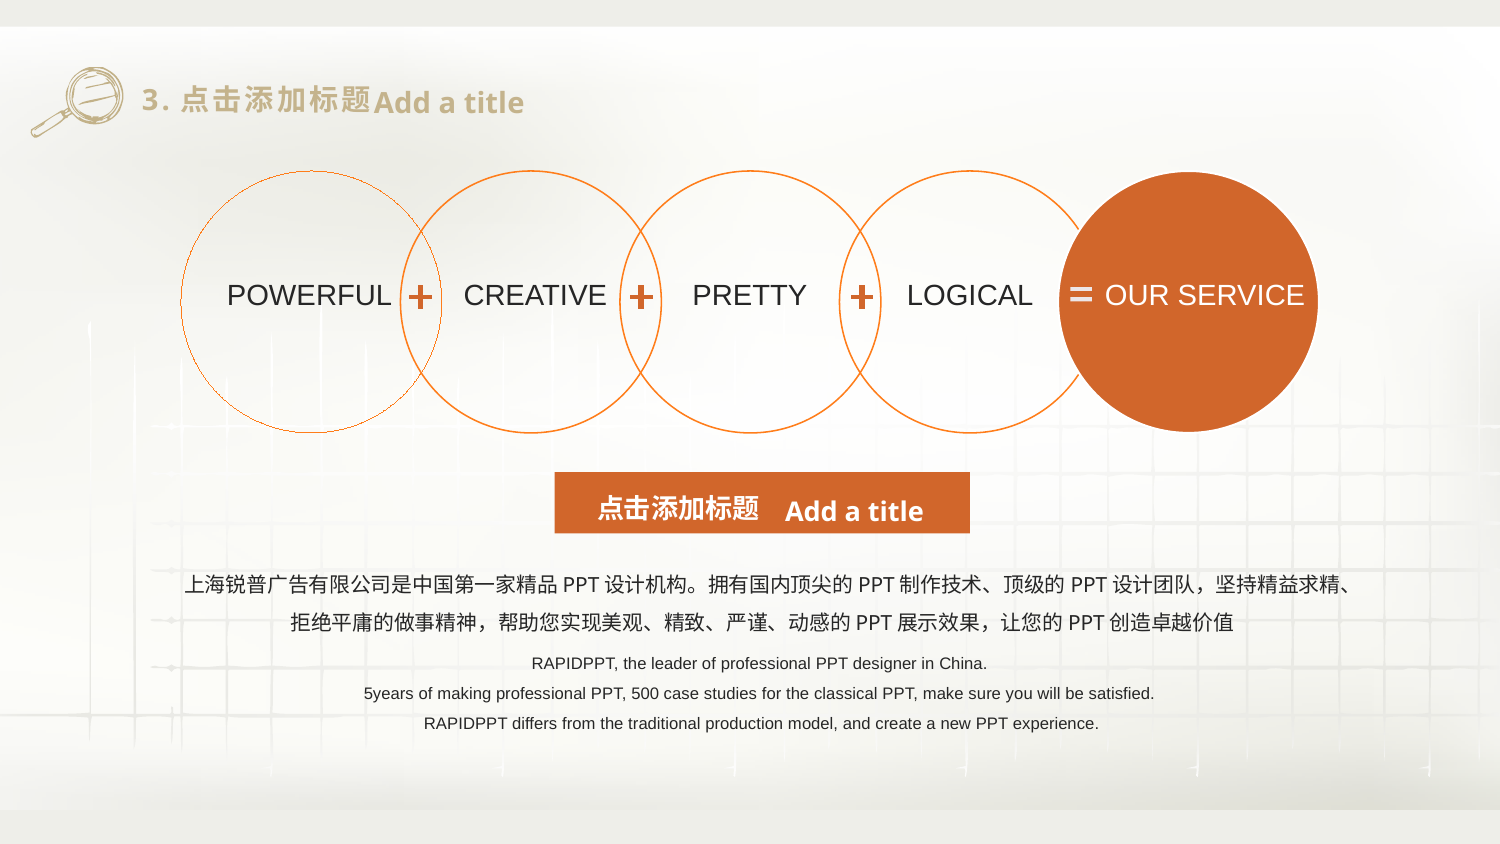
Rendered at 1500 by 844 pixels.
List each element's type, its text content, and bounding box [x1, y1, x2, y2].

text_box [621, 170, 881, 433]
picture [1069, 287, 1092, 302]
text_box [554, 467, 970, 534]
text_box [421, 170, 640, 433]
text_box [180, 170, 442, 433]
text_box [987, 171, 1165, 228]
text_box [409, 285, 432, 309]
text_box [548, 171, 734, 230]
text_box RAPIDPPT, the leader of professional PPT designer in China. 5years of making professional PPT, 500 case studies for the classical PPT, make sure you will be satisfied. RAPIDPPT differs from the traditional production model, and create a new PPT experience. [217, 635, 1307, 740]
text_box [328, 171, 514, 229]
text_box [851, 285, 873, 309]
text_box PRETTY [677, 275, 823, 319]
text_box [860, 170, 1079, 433]
text_box [1212, 171, 1319, 275]
text_box LOGICAL [892, 275, 1049, 319]
text_box OUR SERVICE [1089, 275, 1321, 319]
text_box [180, 306, 1172, 434]
text_box [630, 285, 653, 309]
text_box [180, 171, 295, 298]
text_box 上海锐普广告有限公司是中国第一家精品PPT设计机构。拥有国内顶尖的PPT制作技术、顶级的PPT设计团队，坚持精益求精、拒绝平庸的做事精神，帮助您实现美观、精致、严谨、动感的PPT展示效果，让您的PPT创造卓越价值 [162, 552, 1363, 642]
text_box [767, 171, 953, 229]
text_box CREATIVE [448, 275, 631, 319]
text_box [1057, 169, 1319, 434]
text_box [1205, 325, 1319, 434]
text_box POWERFUL [212, 275, 408, 319]
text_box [30, 67, 556, 138]
